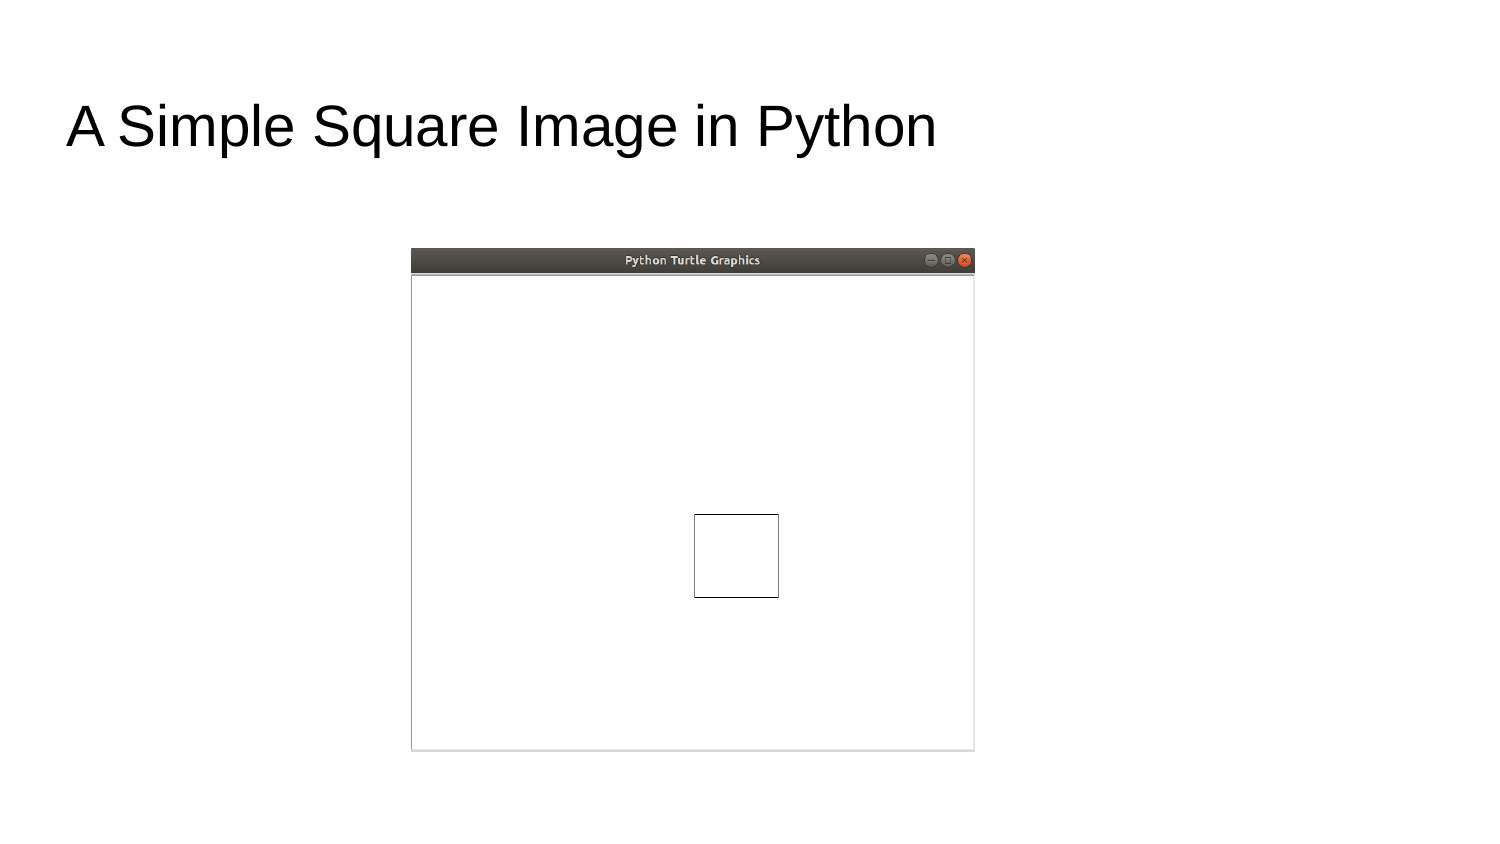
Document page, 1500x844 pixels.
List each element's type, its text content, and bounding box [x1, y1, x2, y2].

picture [125, 180, 1260, 819]
title A Simple Square Image in Python [51, 72, 1449, 167]
